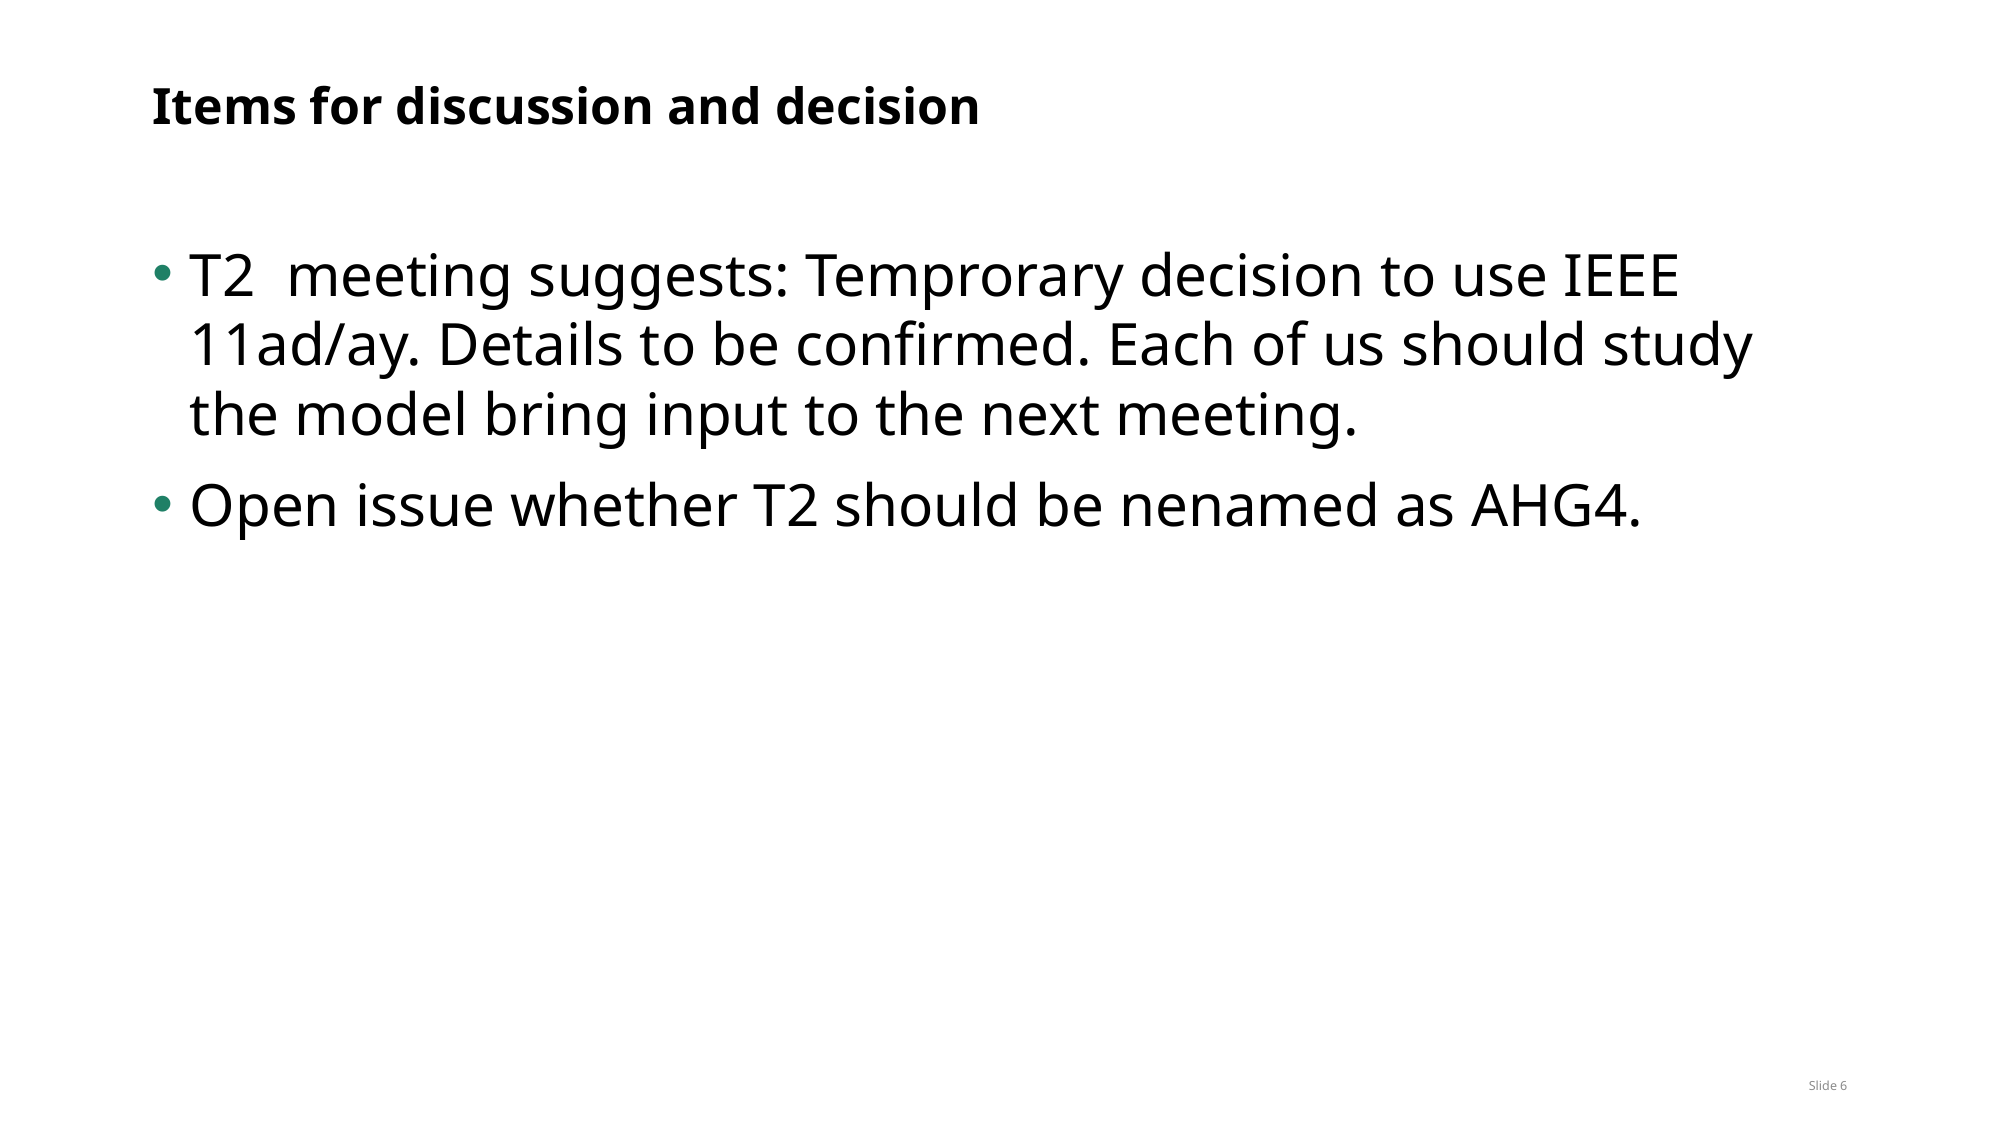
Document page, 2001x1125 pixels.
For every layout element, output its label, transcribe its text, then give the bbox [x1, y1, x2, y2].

title Items for discussion and decision [137, 67, 1863, 149]
list T2 meeting suggests: Temprorary decision to use IEEE 11ad/ay. Details to be confirmed. Each of us should study the model bring input to the next meeting. Open issue whether T2 should be nenamed as AHG4. [137, 230, 1863, 1014]
slide_number Slide 6 [1412, 1042, 1863, 1103]
